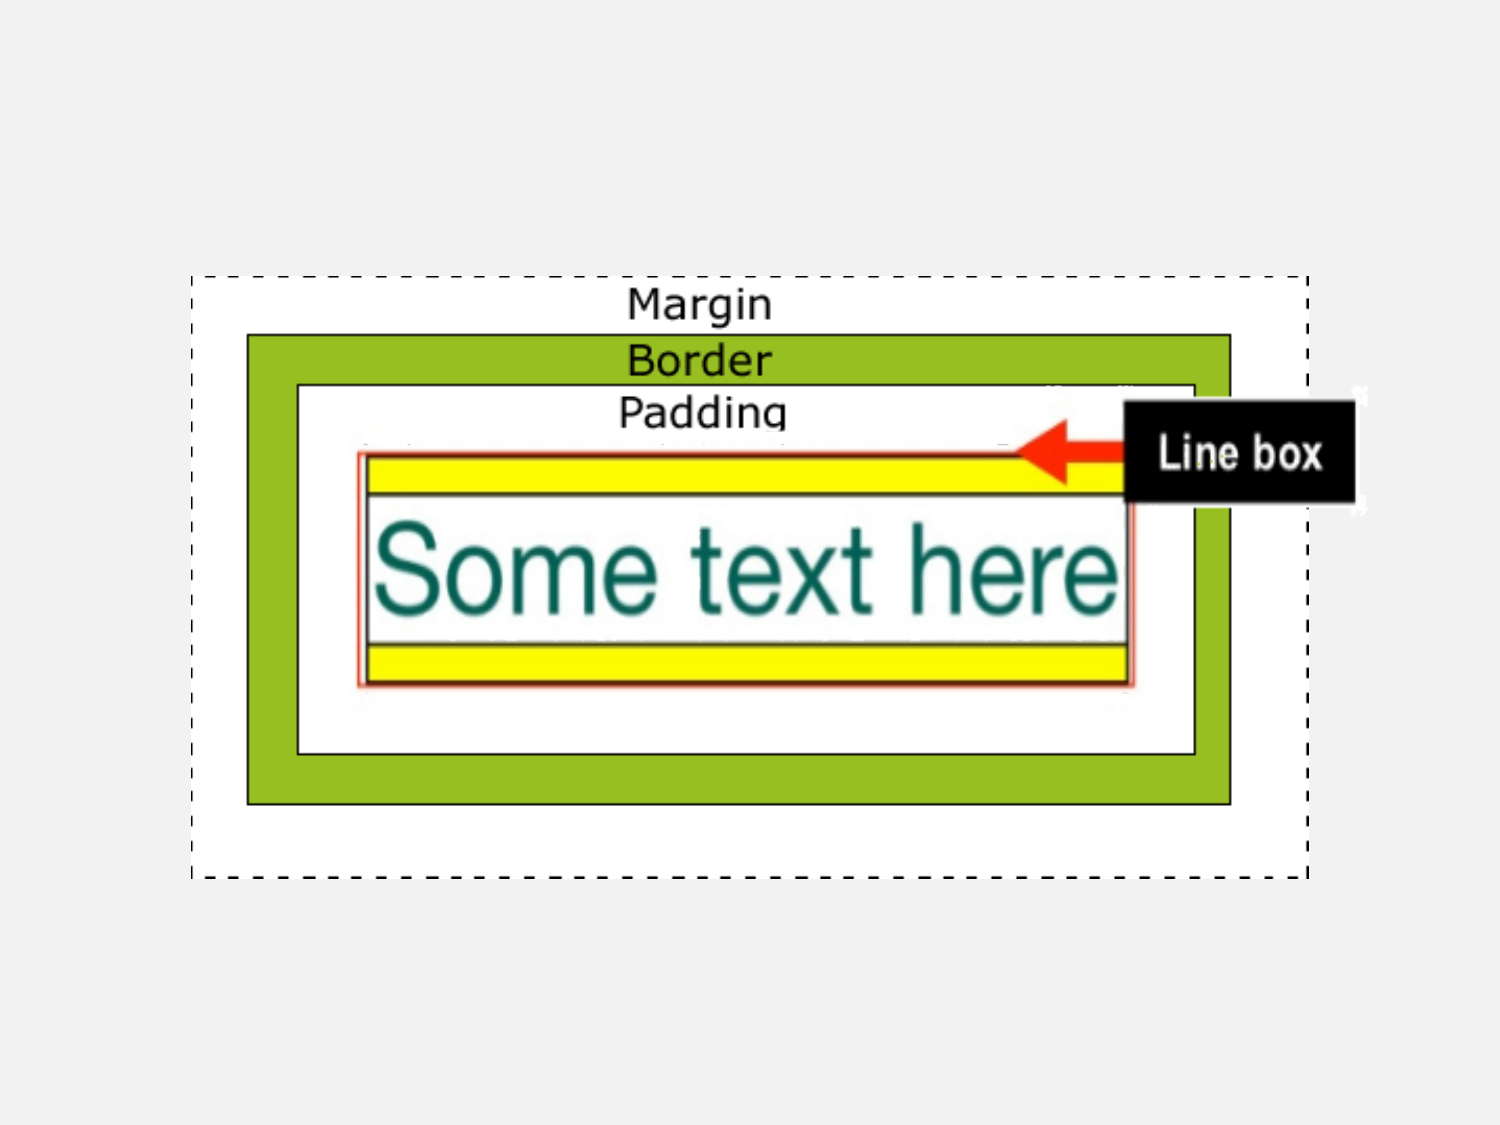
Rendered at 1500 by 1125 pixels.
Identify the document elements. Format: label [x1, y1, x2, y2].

picture [191, 276, 1379, 879]
